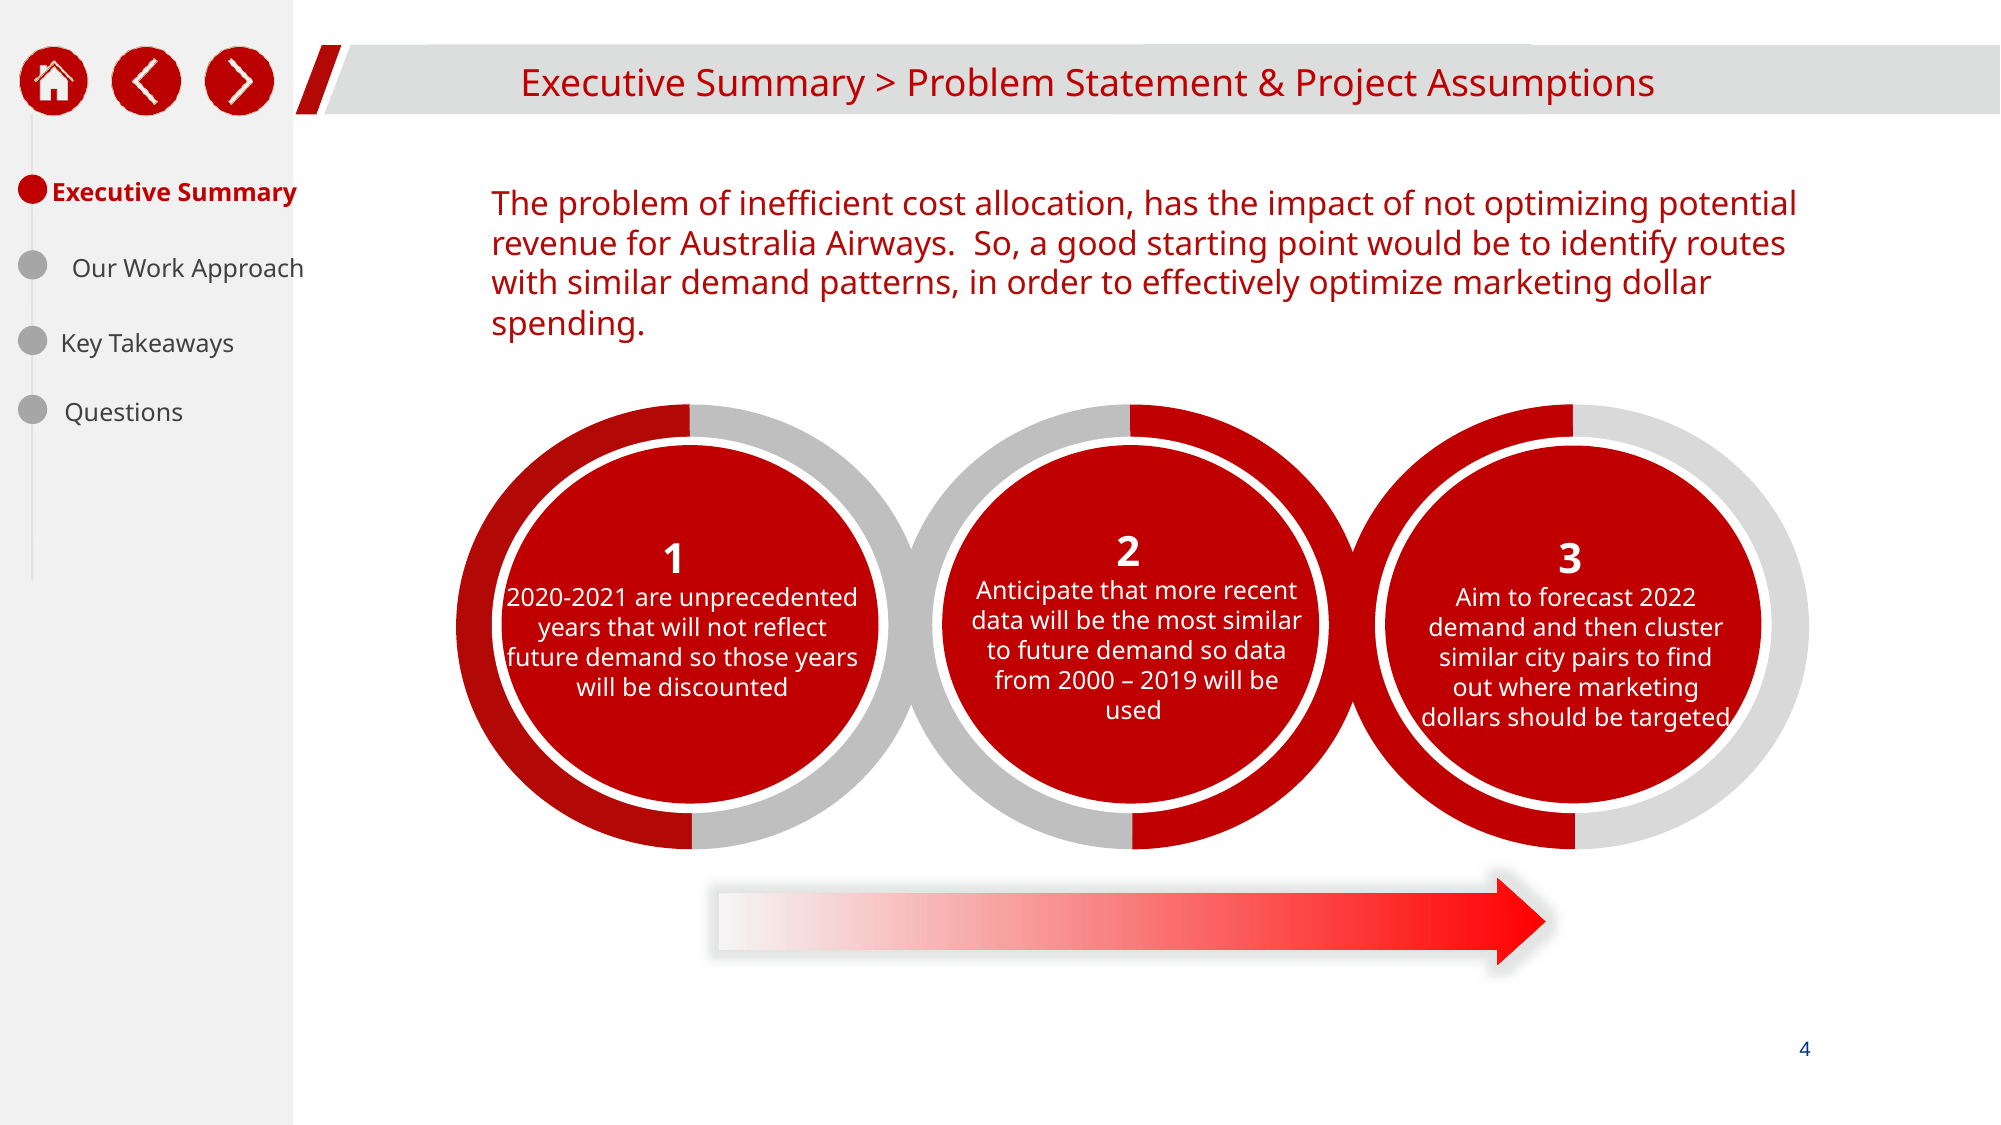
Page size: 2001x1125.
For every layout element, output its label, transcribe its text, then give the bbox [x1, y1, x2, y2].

text_box [17, 394, 31, 425]
slide_number 4 [1783, 1036, 1841, 1062]
text_box [33, 394, 48, 425]
text_box Executive Summary [37, 169, 313, 214]
text_box Executive Summary > Problem Statement & Project Assumptions [520, 58, 1749, 106]
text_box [926, 404, 1367, 850]
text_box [1367, 404, 1810, 850]
text_box [17, 174, 31, 205]
text_box [719, 878, 1546, 966]
text_box [33, 174, 48, 205]
text_box Questions [49, 389, 199, 434]
text_box [17, 325, 31, 356]
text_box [456, 404, 926, 850]
text_box [17, 249, 31, 280]
text_box [33, 249, 48, 280]
text_box Key Takeaways [45, 320, 250, 365]
text_box The problem of inefficient cost allocation, has the impact of not optimizing potential revenue for Australia Airways. So, a good starting point would be to identify routes with similar demand patterns, in order to effectively optimize marketing dollar spending. [461, 176, 1866, 330]
text_box [33, 325, 48, 356]
text_box Our Work Approach [57, 244, 395, 290]
